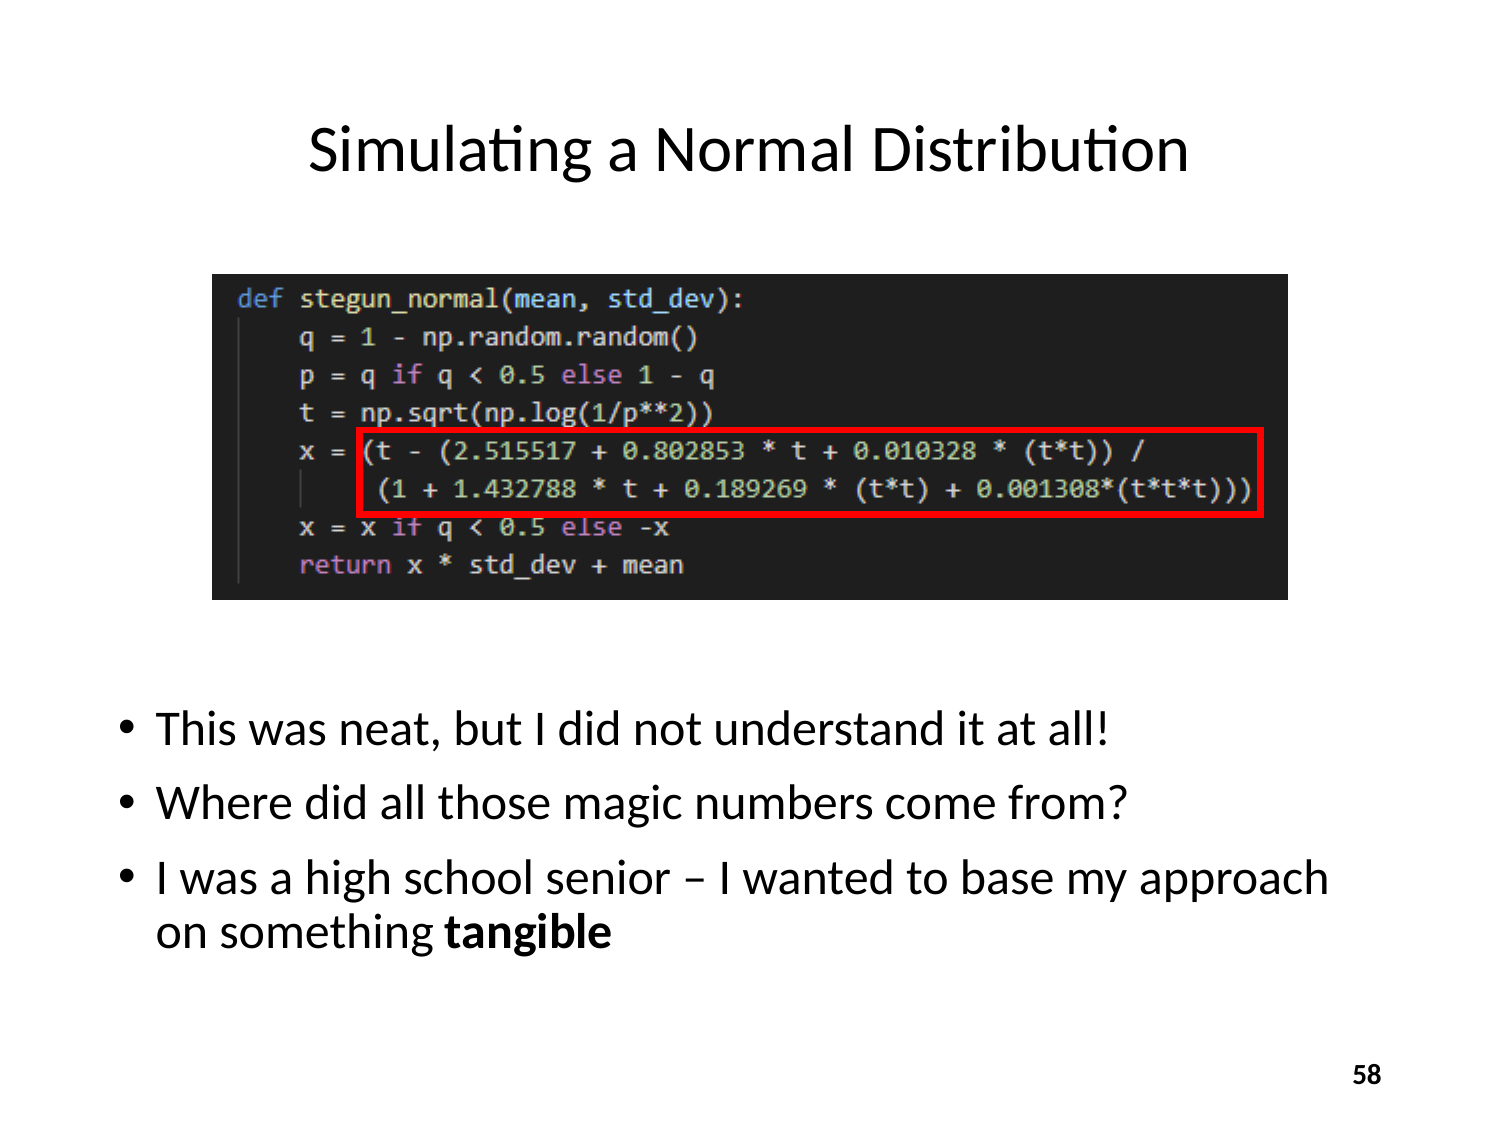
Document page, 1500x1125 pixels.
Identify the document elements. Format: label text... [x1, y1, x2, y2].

title Simulating a Normal Distribution [103, 59, 1397, 241]
list This was neat, but I did not understand it at all! Where did all those magic numbers come from? I was a high school senior – I wanted to base my approach on something tangible [103, 694, 1397, 1014]
slide_number 58 [1059, 1042, 1397, 1103]
picture [212, 274, 1288, 600]
